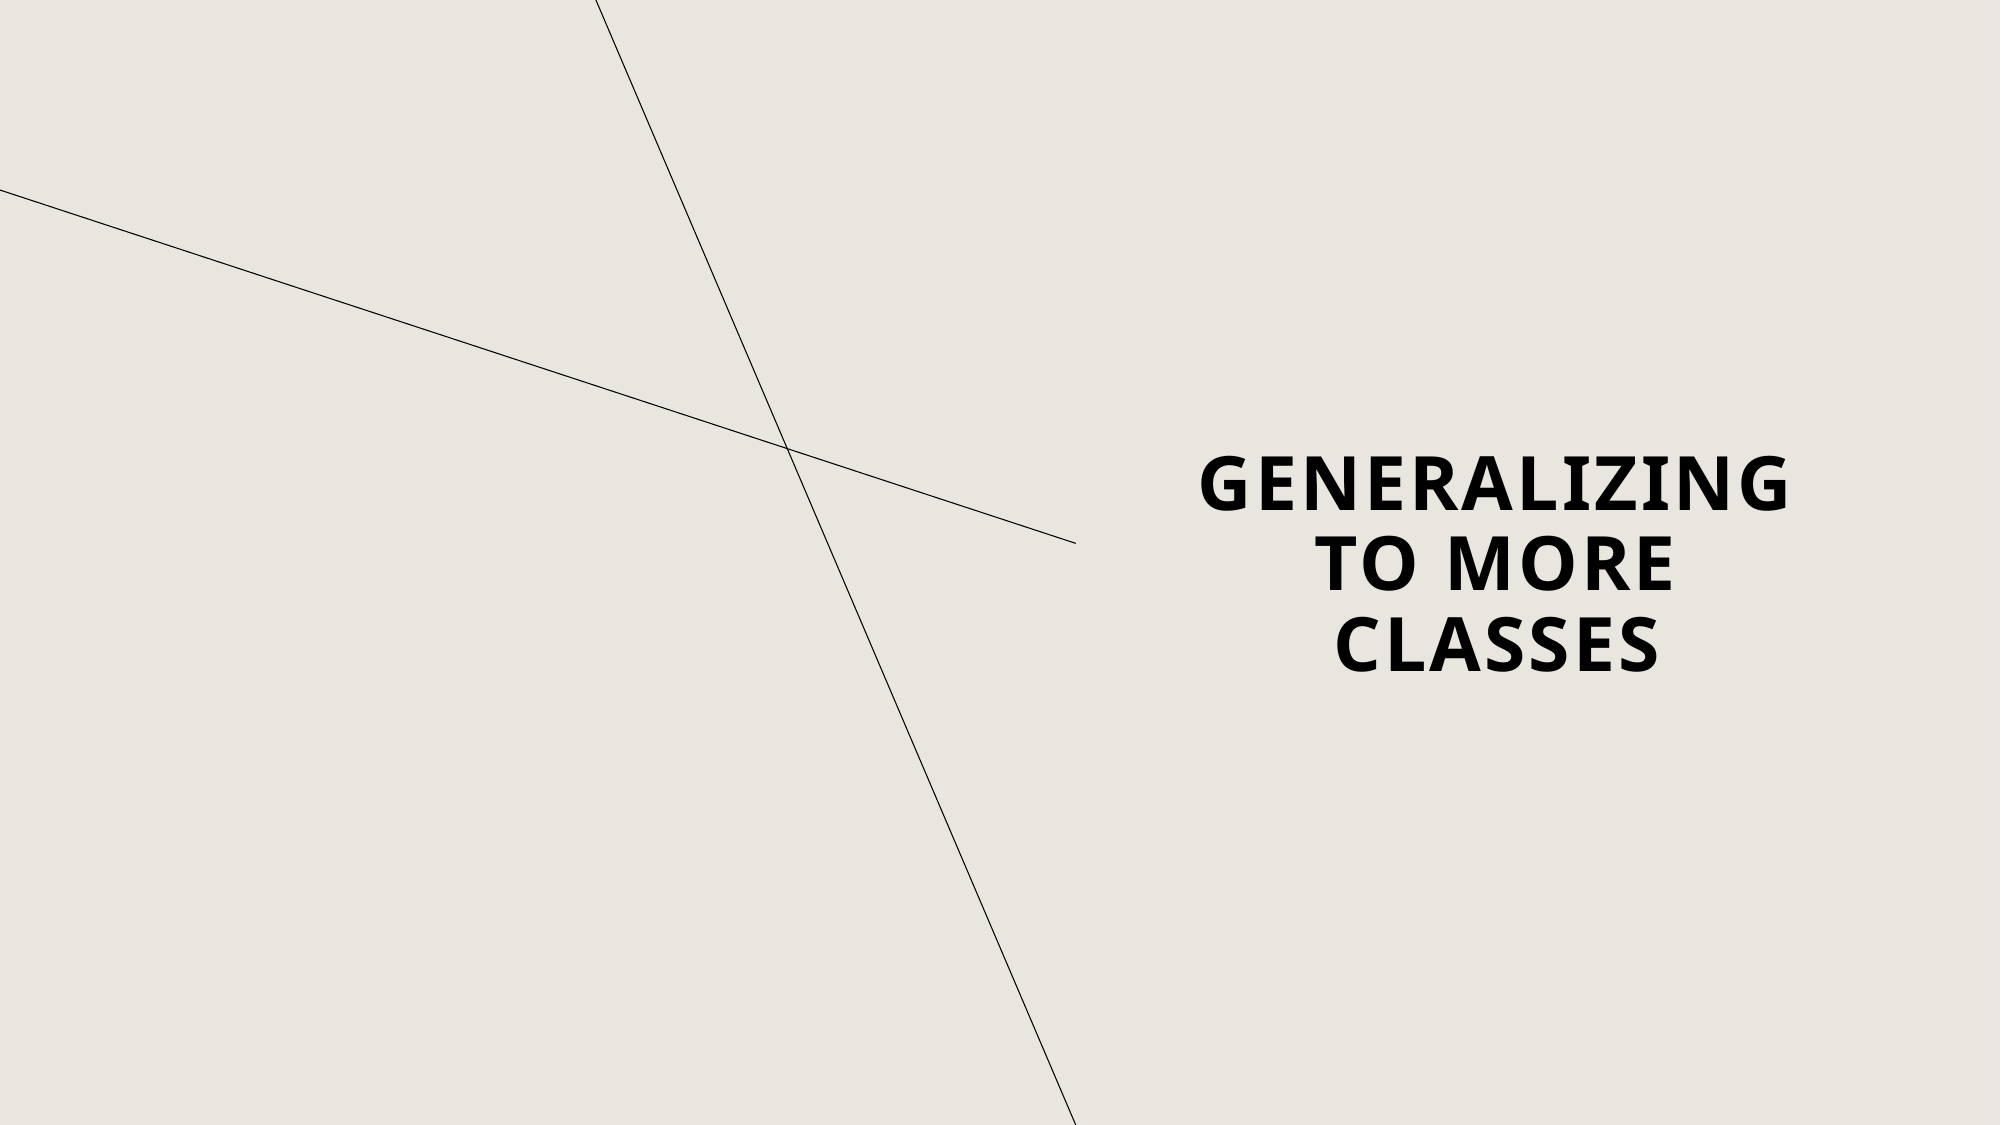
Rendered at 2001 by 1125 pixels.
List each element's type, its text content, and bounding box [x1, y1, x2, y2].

title Generalizing to more classes [1126, 429, 1868, 696]
